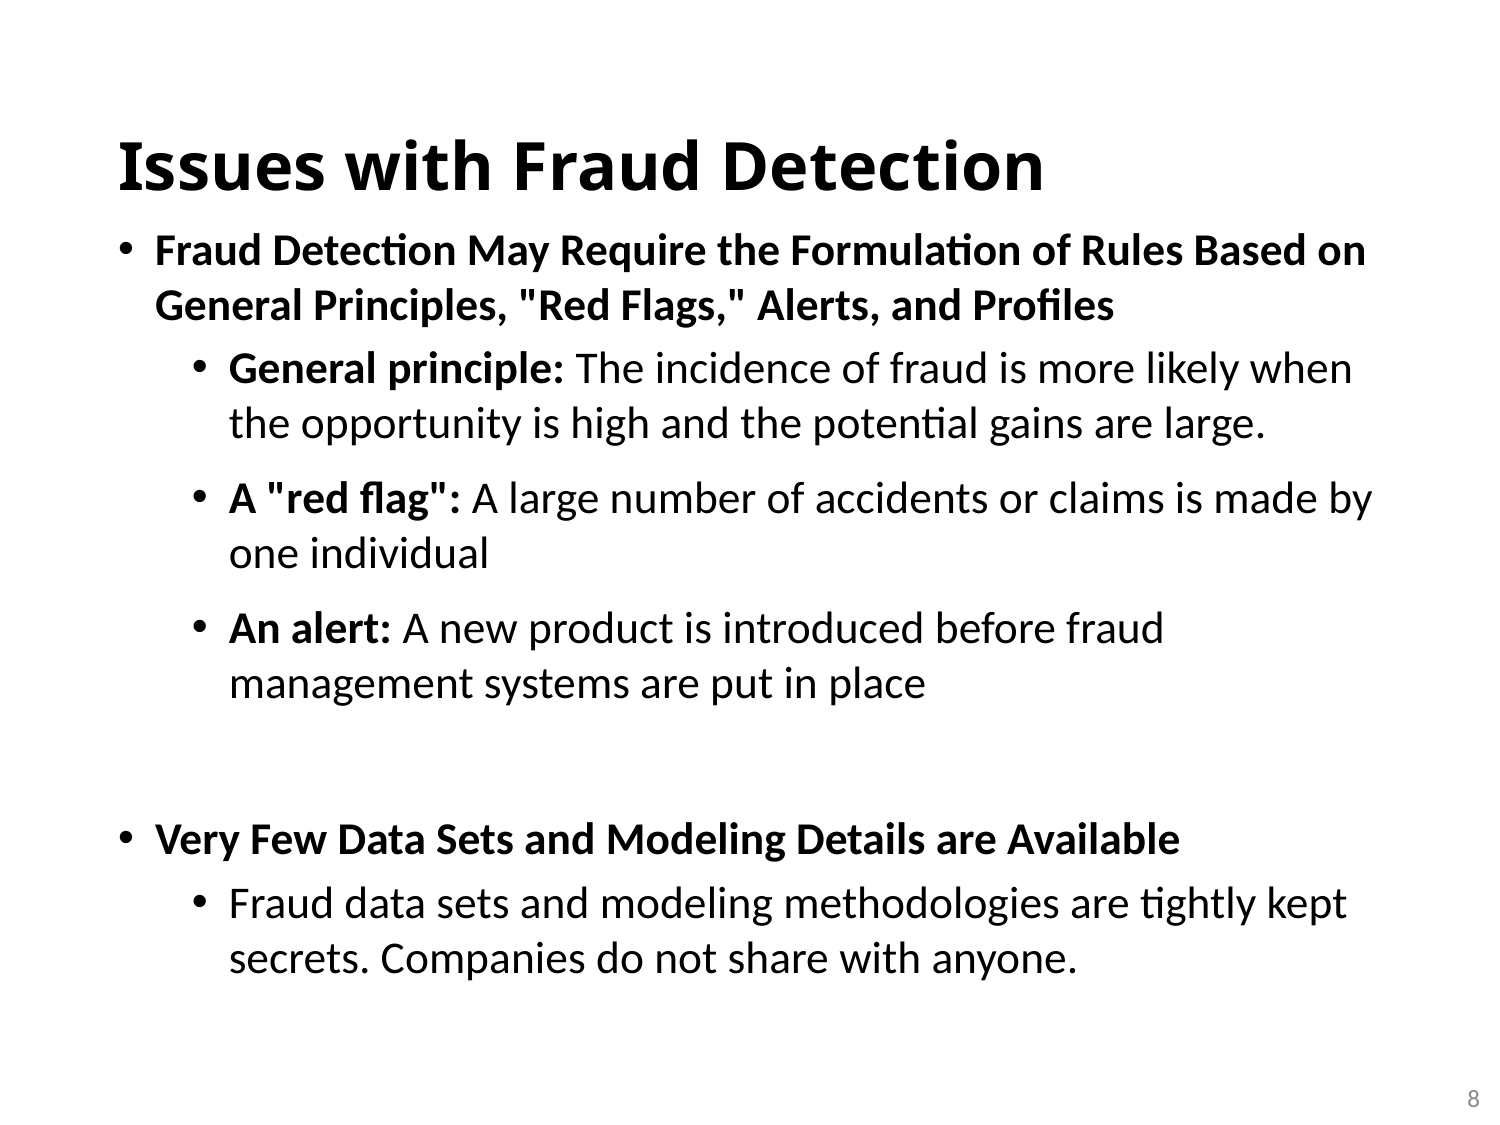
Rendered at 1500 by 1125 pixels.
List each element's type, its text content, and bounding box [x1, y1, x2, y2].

title Issues with Fraud Detection [103, 59, 1397, 212]
slide_number 8 [1157, 1080, 1495, 1116]
list Fraud Detection May Require the Formulation of Rules Based on General Principles, "Red Flags," Alerts, and Profiles General principle: The incidence of fraud is more likely when the opportunity is high and the potential gains are large. A "red flag": A large number of accidents or claims is made by one individual An alert: A new product is introduced before fraud management systems are put in place Very Few Data Sets and Modeling Details are Available Fraud data sets and modeling methodologies are tightly kept secrets. Companies do not share with anyone. [103, 212, 1397, 1000]
